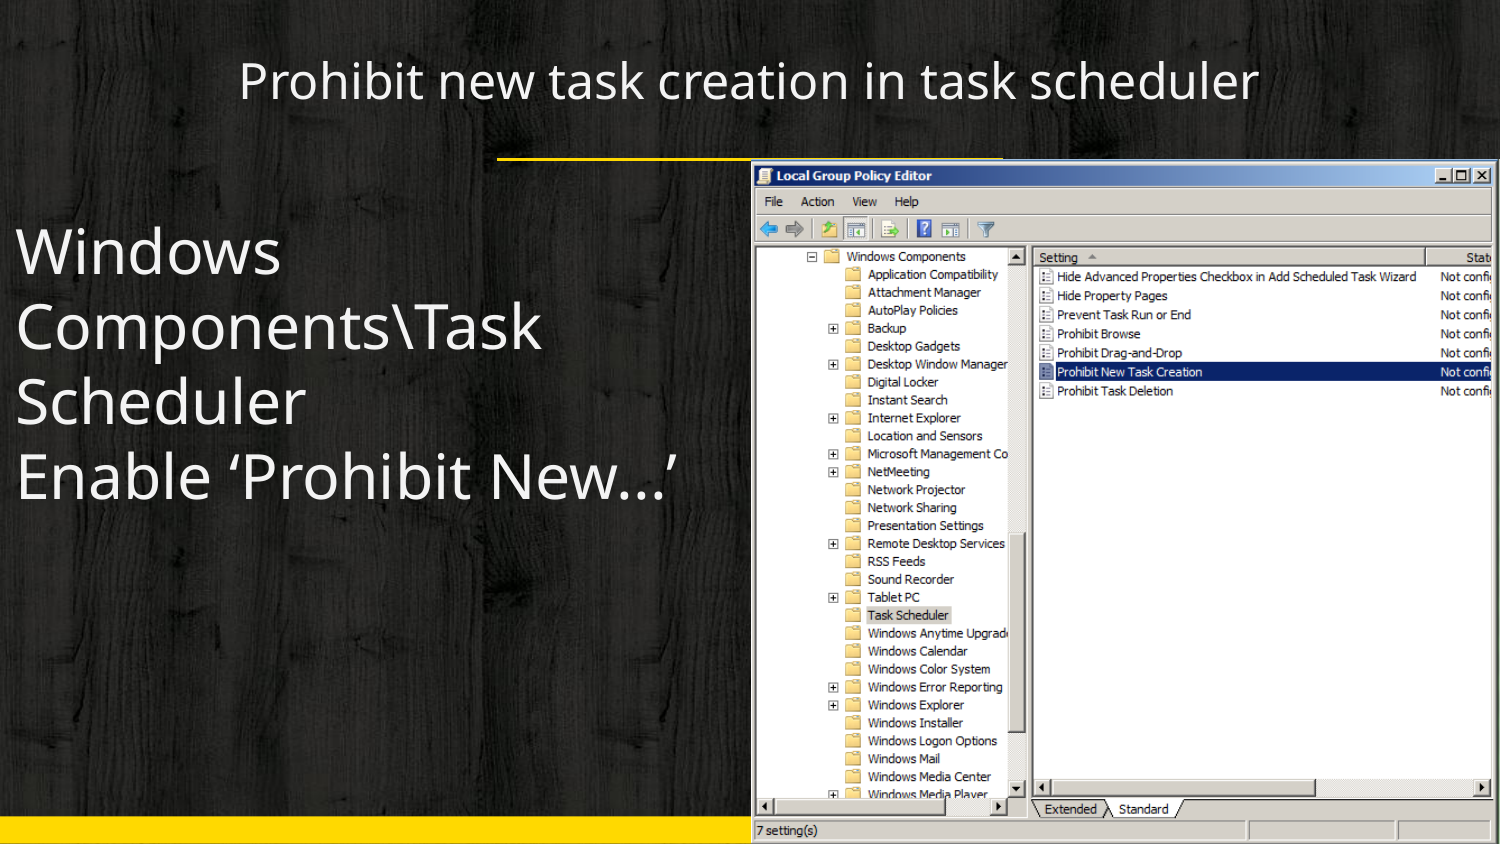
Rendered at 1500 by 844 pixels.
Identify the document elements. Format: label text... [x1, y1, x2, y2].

title Prohibit new task creation in task scheduler [75, 0, 1425, 160]
list Windows Components\Task Scheduler Enable ‘Prohibit New...’ [0, 196, 698, 792]
picture [0, 0, 1500, 844]
